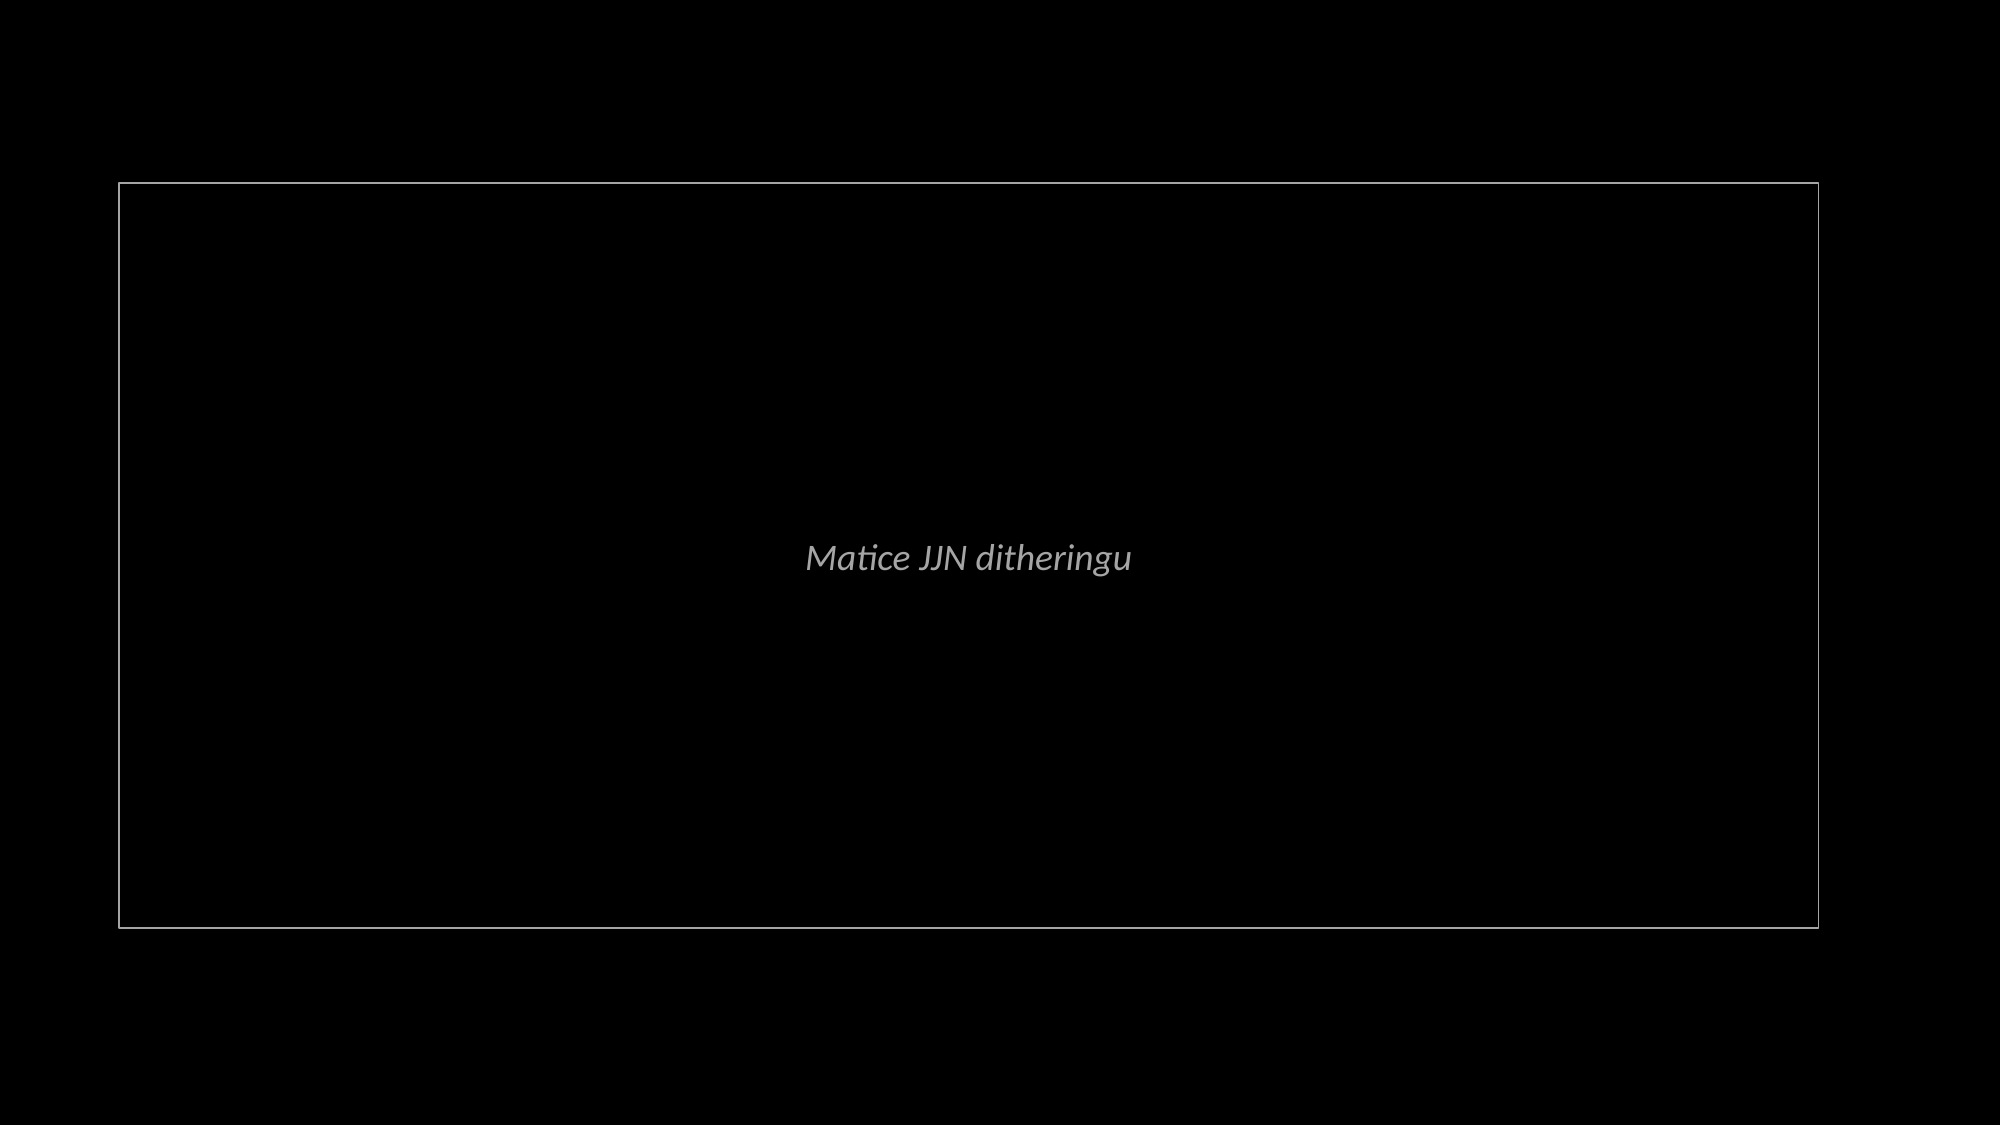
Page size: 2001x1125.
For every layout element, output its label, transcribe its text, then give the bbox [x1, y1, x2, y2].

text_box Matice JJN ditheringu [118, 182, 1819, 929]
